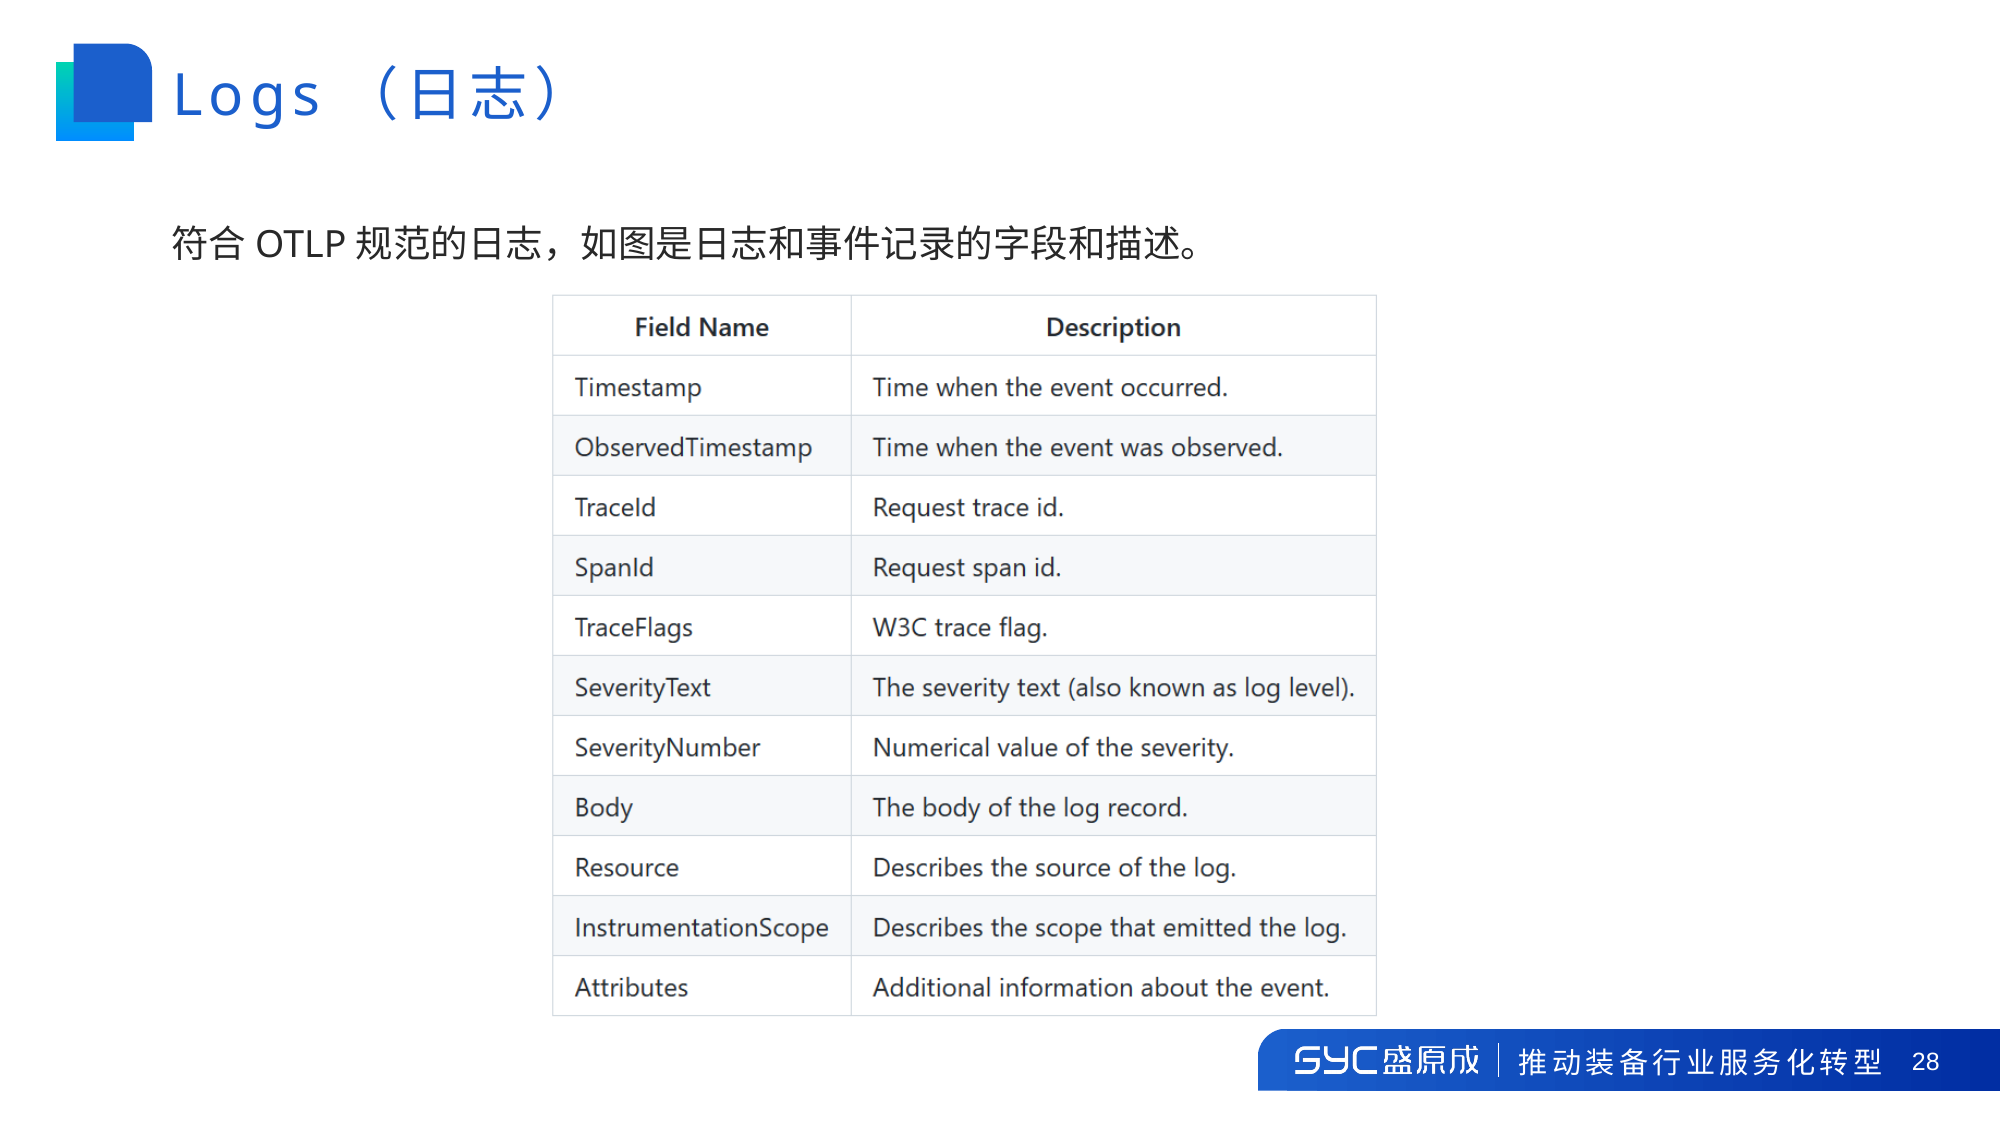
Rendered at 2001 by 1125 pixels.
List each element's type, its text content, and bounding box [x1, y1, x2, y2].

picture [1289, 1034, 1484, 1084]
title Logs（日志） [157, 38, 1883, 146]
picture [537, 274, 1389, 1026]
text_box 符合OTLP规范的日志，如图是日志和事件记录的字段和描述。 [156, 199, 1770, 273]
